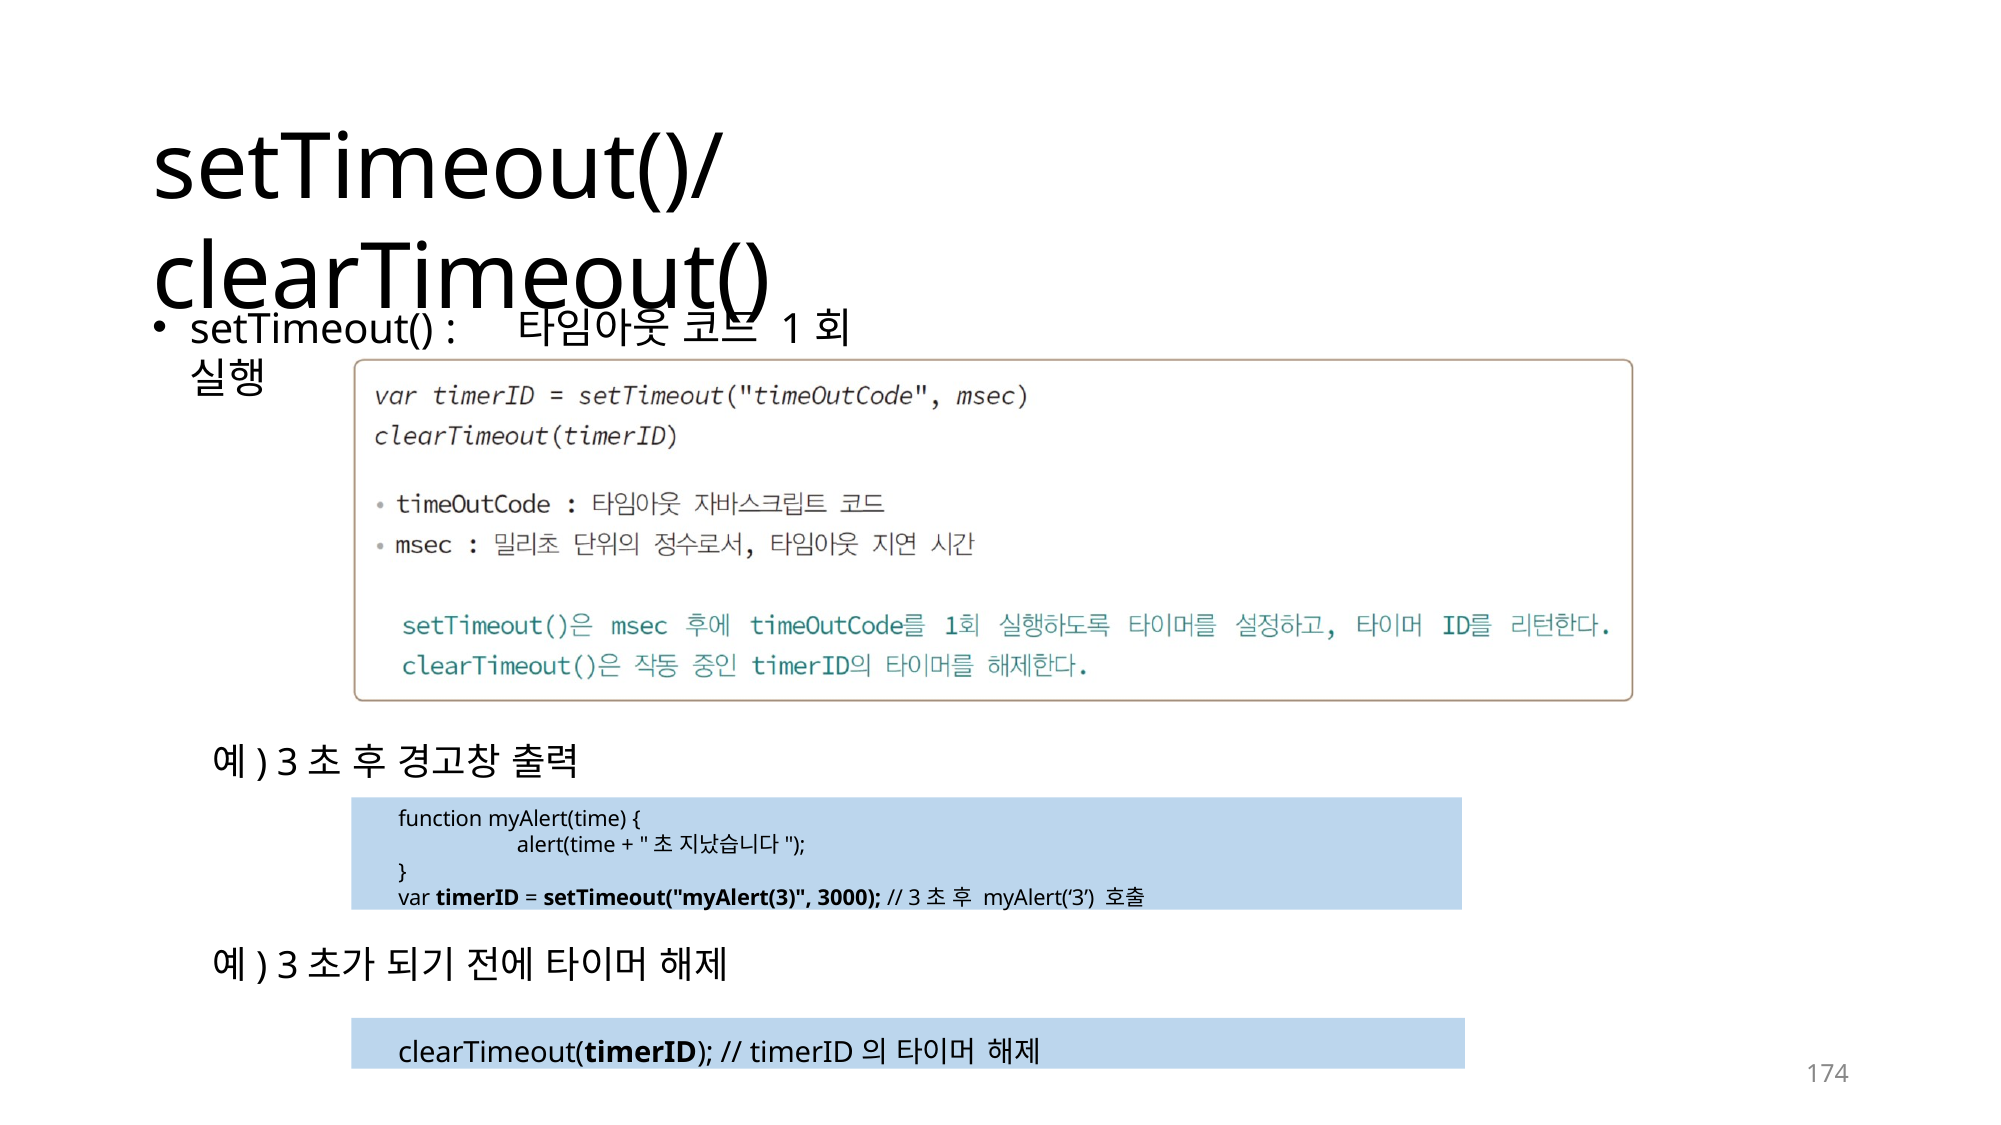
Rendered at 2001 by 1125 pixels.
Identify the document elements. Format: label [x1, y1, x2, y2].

text_box [150, 299, 1634, 702]
title [150, 104, 1298, 327]
text_box [1803, 1055, 1851, 1088]
text_box [210, 939, 764, 987]
text_box [351, 797, 1462, 910]
text_box [351, 1017, 1465, 1069]
text_box [210, 735, 600, 783]
